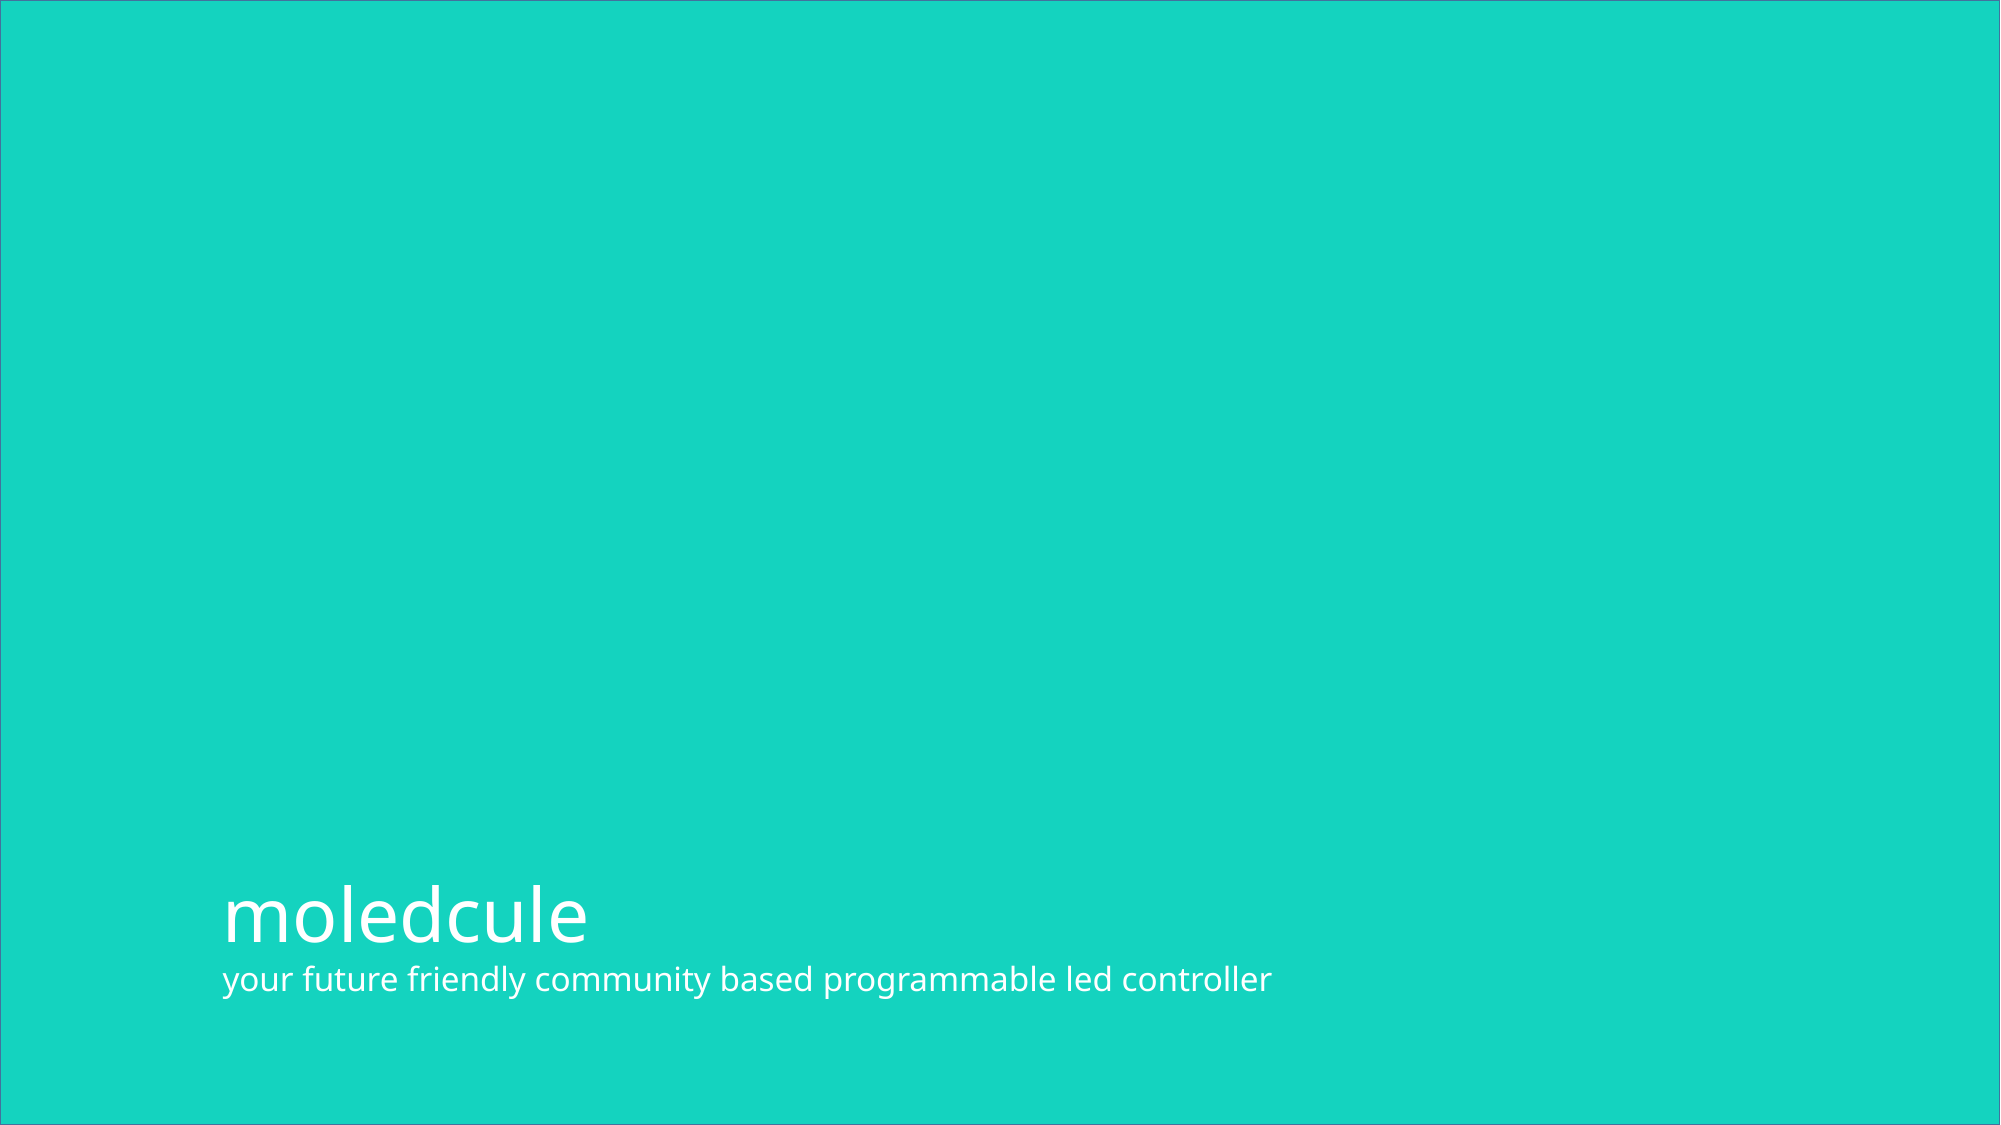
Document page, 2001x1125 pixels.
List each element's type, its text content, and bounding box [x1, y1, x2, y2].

text_box moledcule your future friendly community based programmable led controller [207, 860, 1289, 1006]
text_box [0, 0, 2000, 1125]
